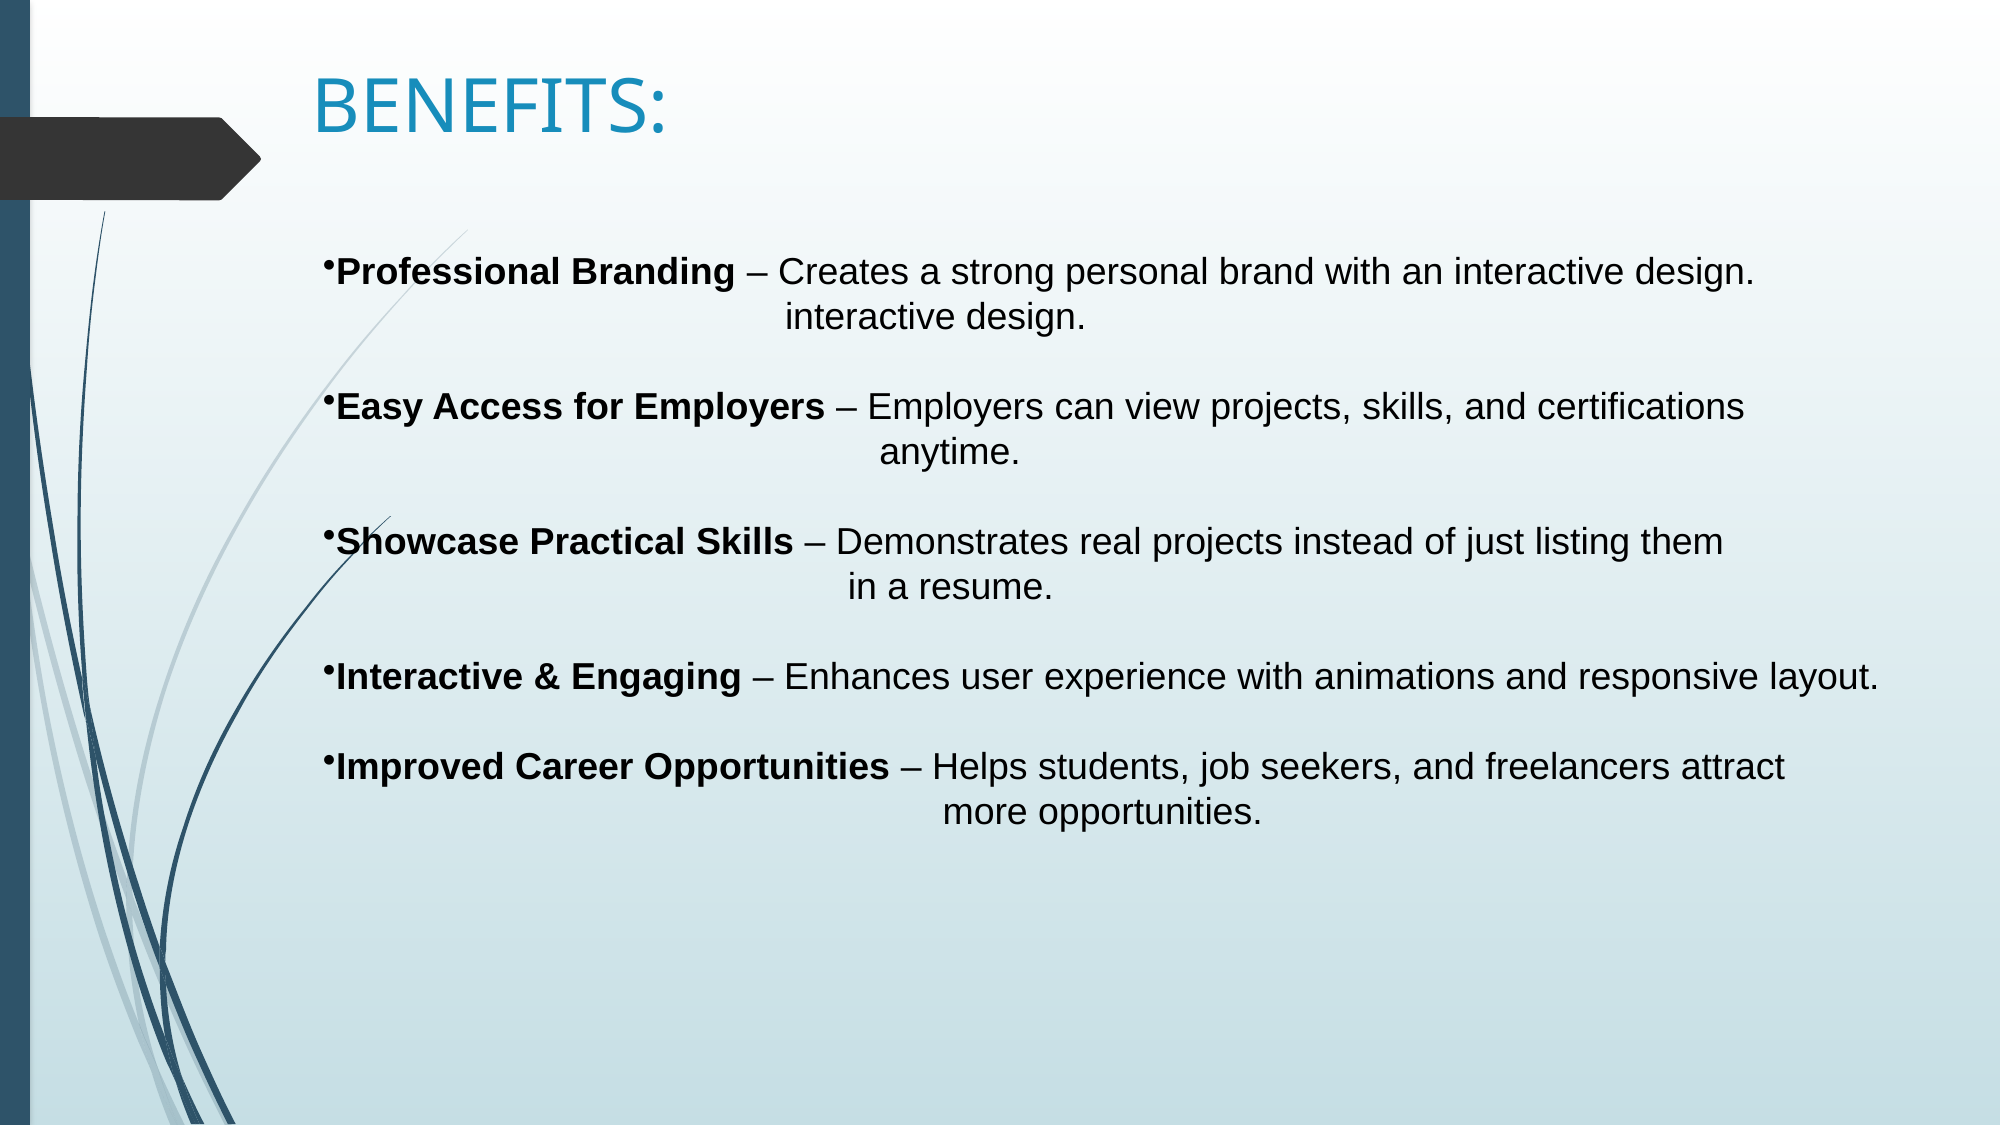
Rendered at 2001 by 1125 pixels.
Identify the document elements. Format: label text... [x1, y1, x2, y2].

title BENEFITS: [296, 50, 1759, 156]
list Professional Branding – Creates a strong personal brand with an interactive design. interactive design. Easy Access for Employers – Employers can view projects, skills, and certifications anytime. Showcase Practical Skills – Demonstrates real projects instead of just listing them in a resume. Interactive & Engaging – Enhances user experience with animations and responsive layout. Improved Career Opportunities – Helps students, job seekers, and freelancers attract more opportunities. [307, 213, 1913, 866]
